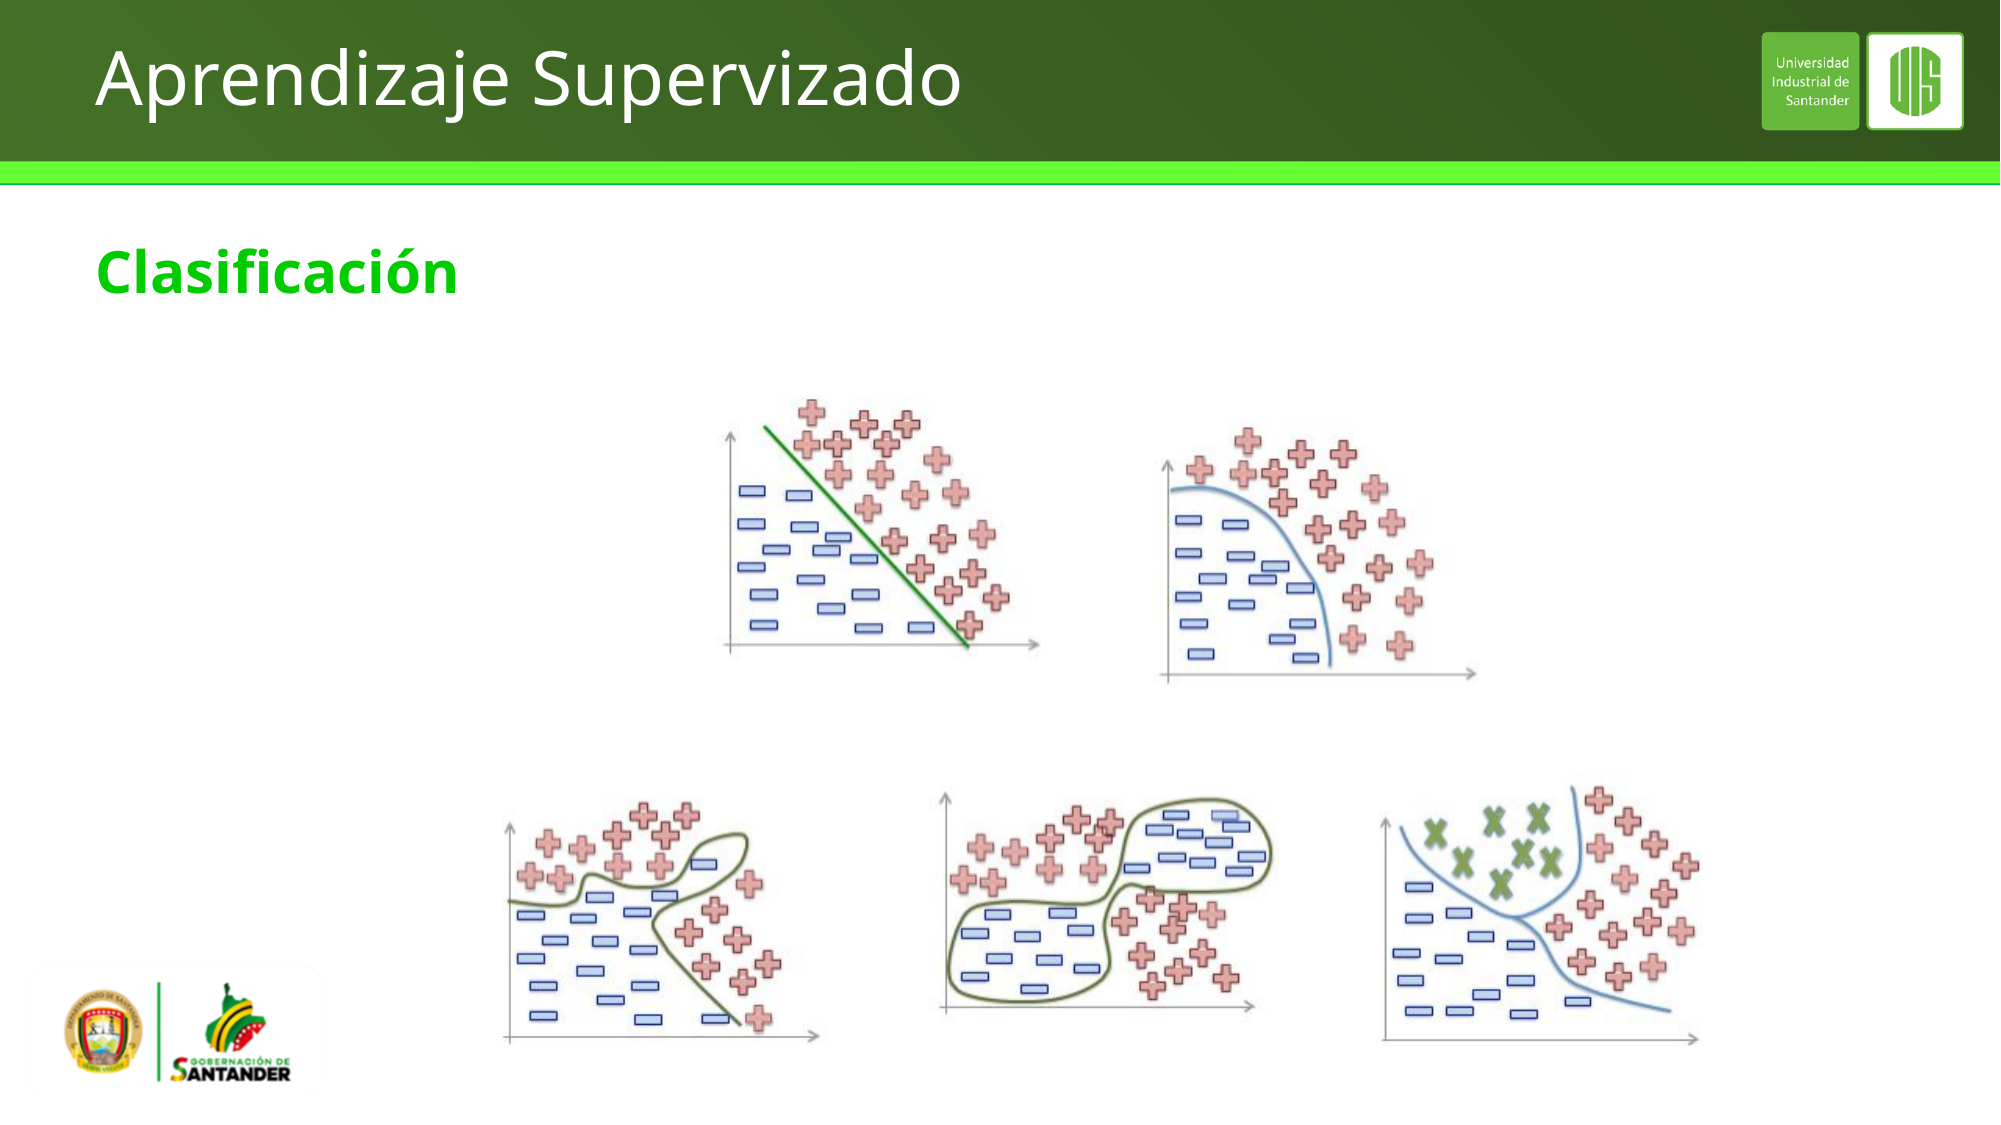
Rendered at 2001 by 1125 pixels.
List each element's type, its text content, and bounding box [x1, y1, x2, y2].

picture [1760, 30, 1965, 131]
title Aprendizaje Supervizado [80, 40, 1716, 123]
text_box Clasificación [80, 227, 1081, 313]
picture [450, 362, 1776, 1085]
picture [24, 963, 325, 1099]
